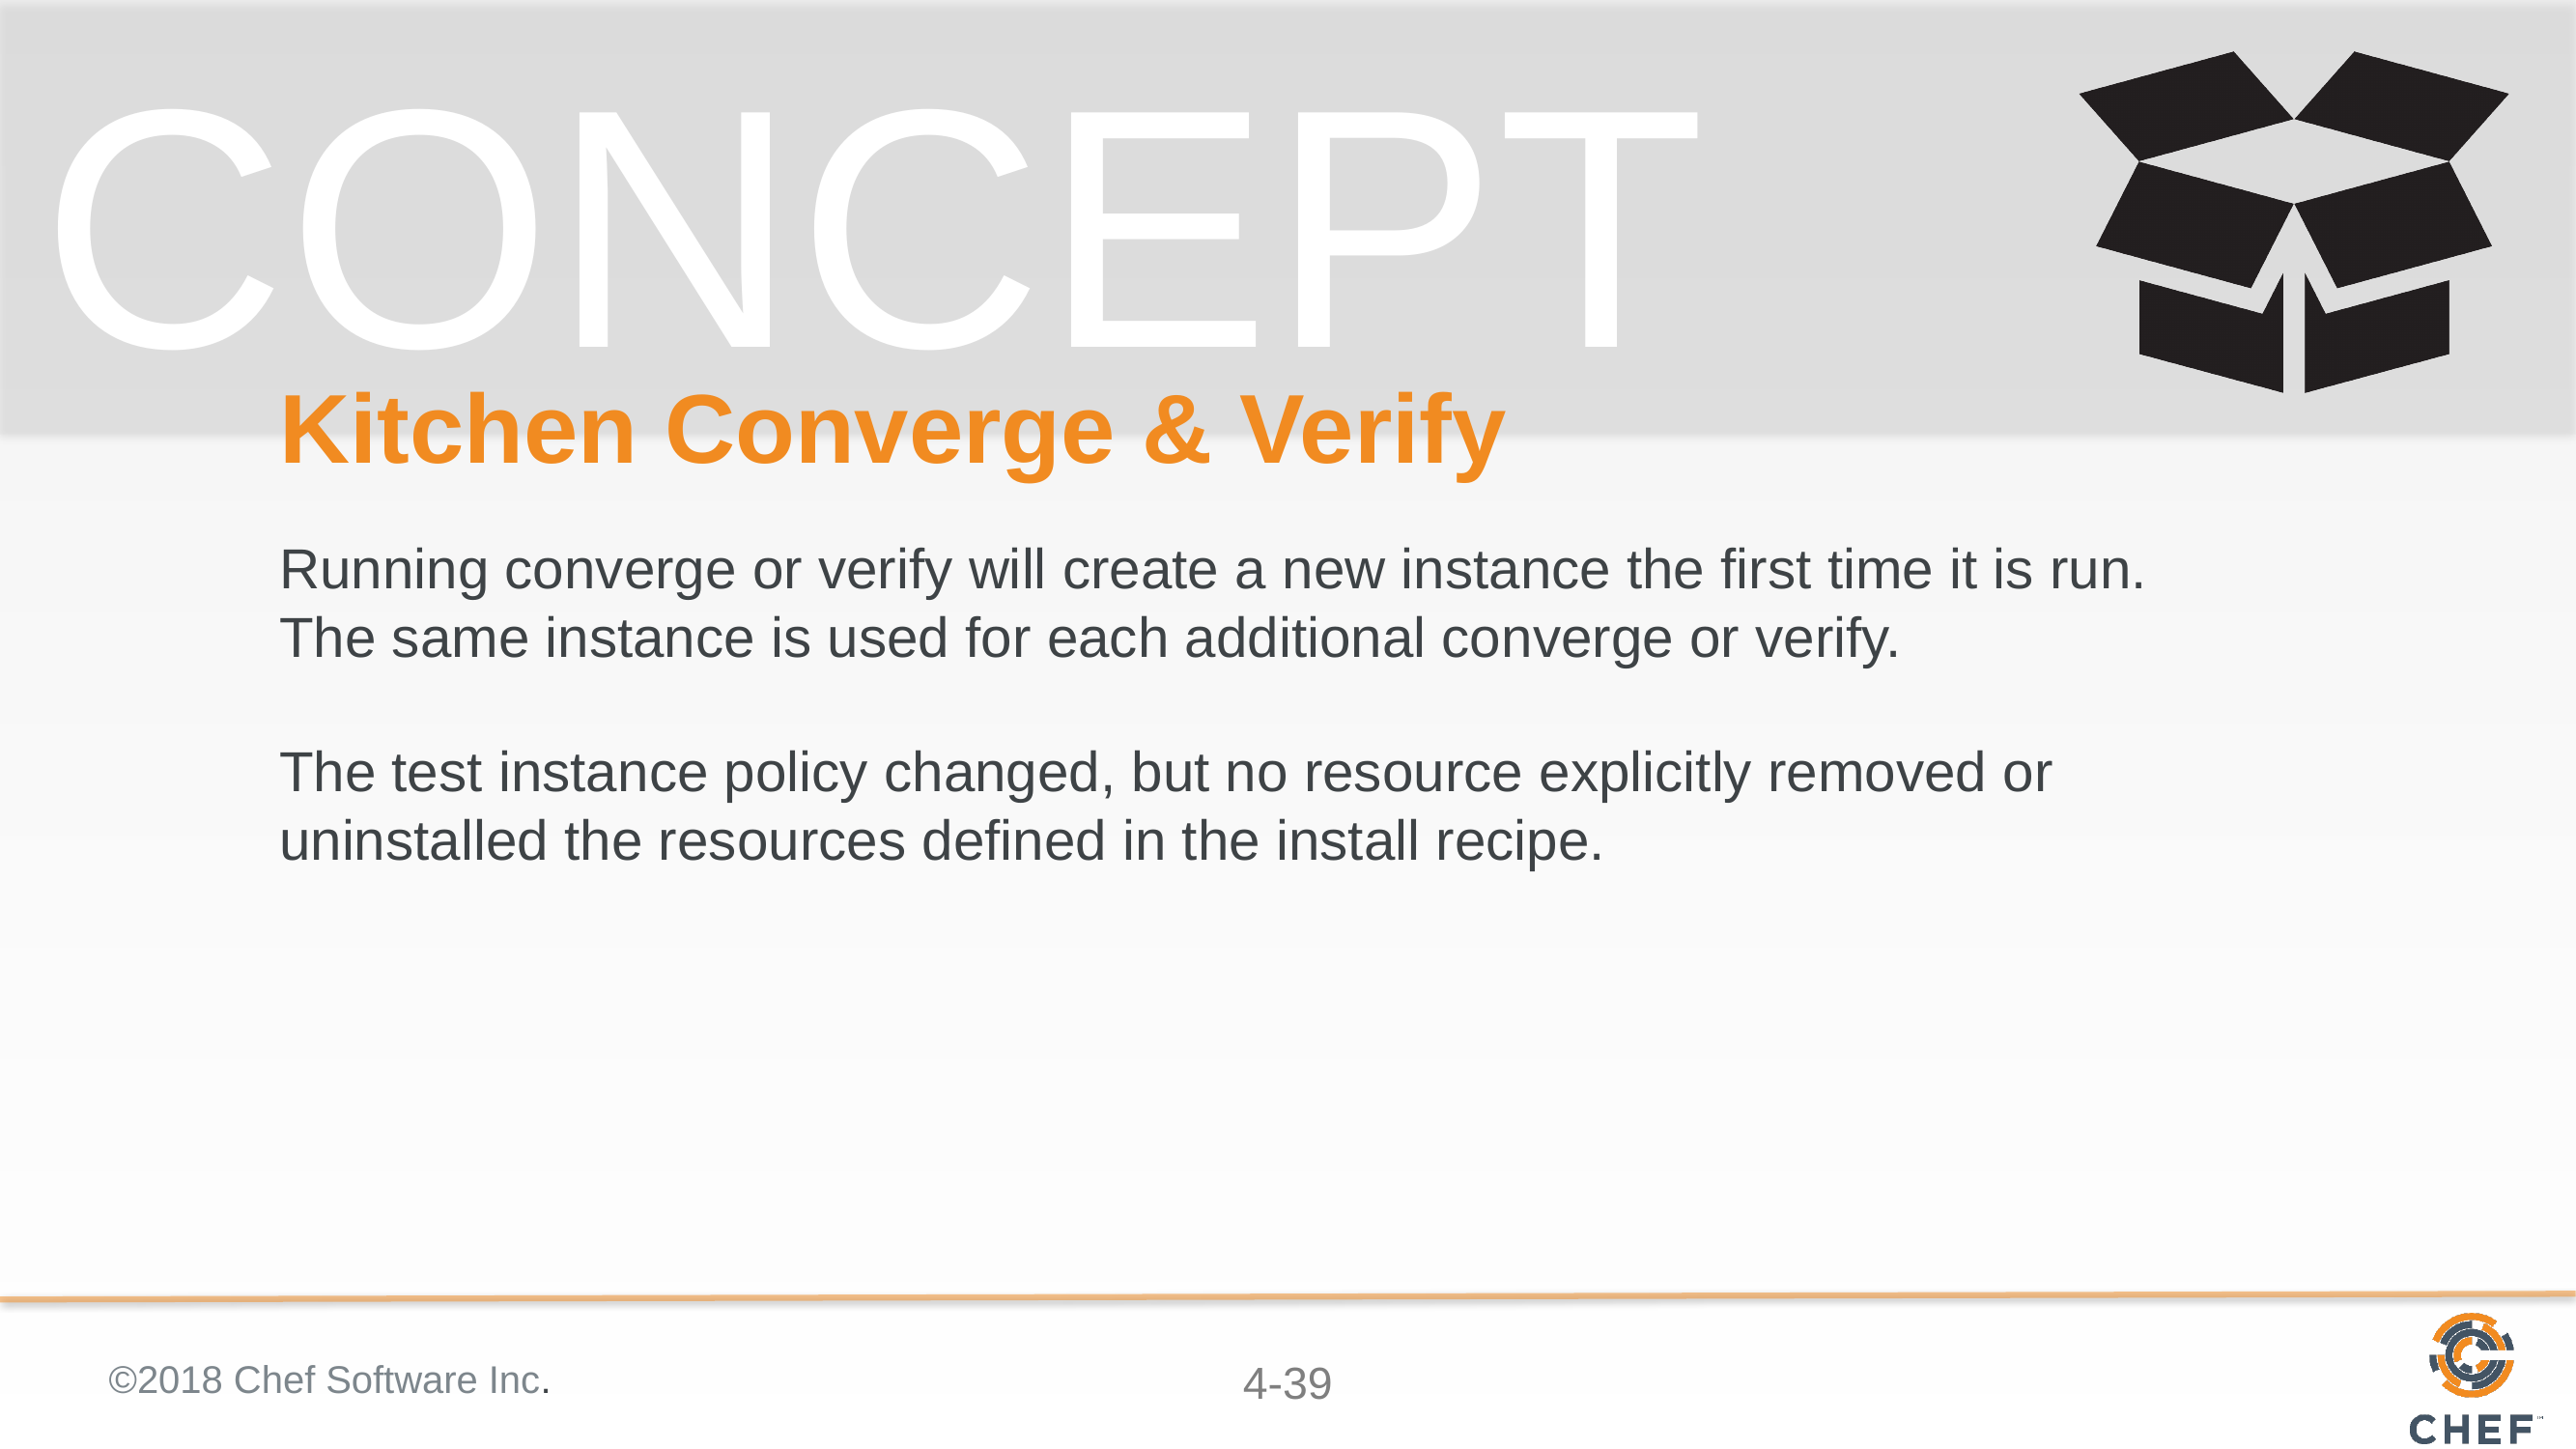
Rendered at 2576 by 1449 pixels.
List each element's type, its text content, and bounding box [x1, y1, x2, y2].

picture [2079, 51, 2509, 399]
subtitle Running converge or verify will create a new instance the first time it is run. The same instance is used for each additional converge or verify. The test instance policy changed, but no resource explicitly removed or uninstalled the resources defined in the install recipe. [265, 518, 2217, 1049]
title Kitchen Converge & Verify [265, 363, 2217, 499]
picture [2399, 1297, 2551, 1449]
